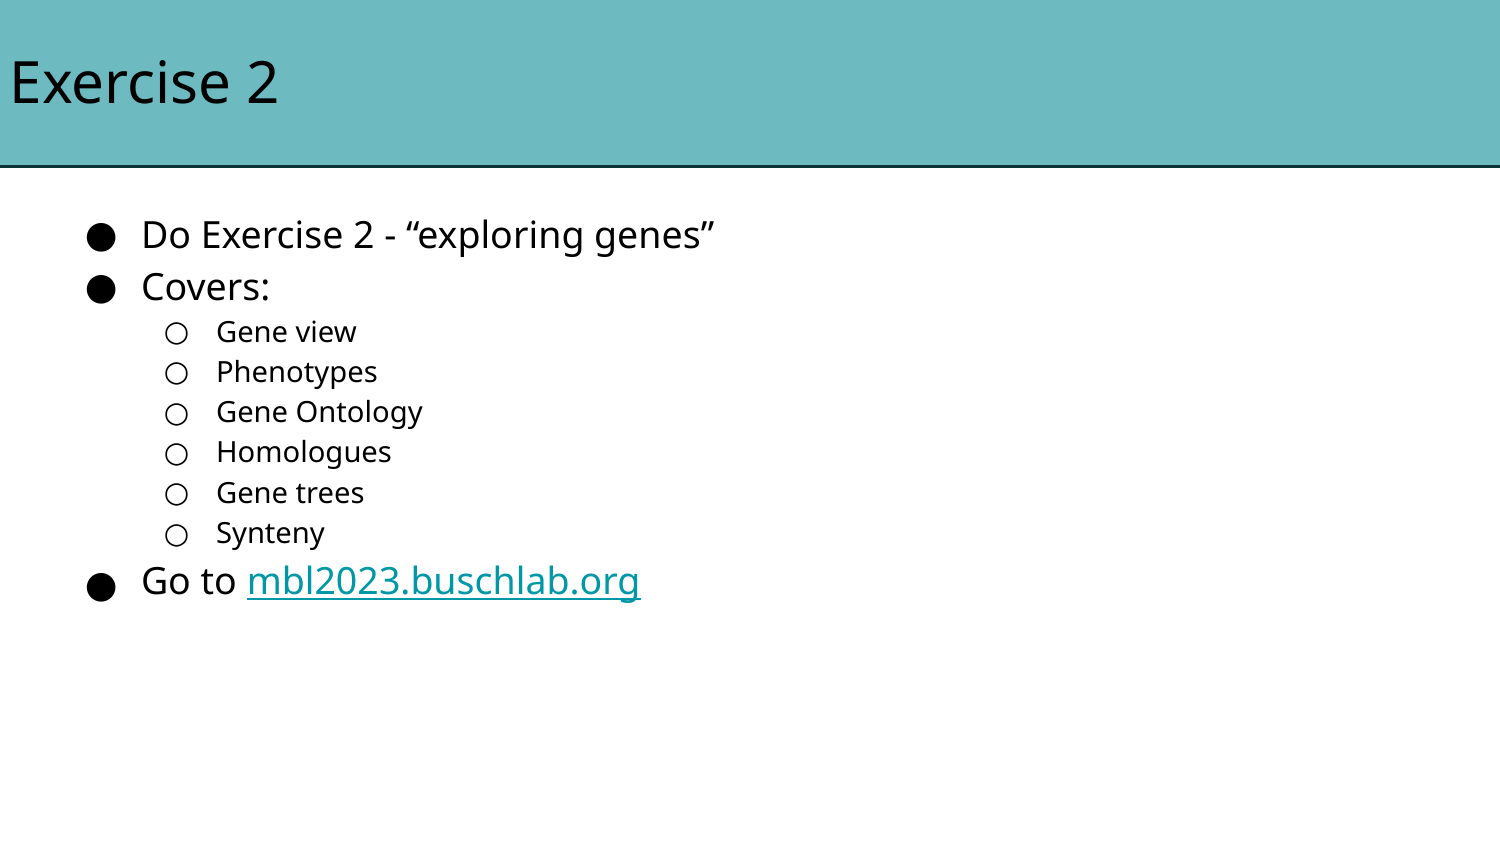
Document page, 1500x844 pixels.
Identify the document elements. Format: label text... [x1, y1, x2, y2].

list Do Exercise 2 - “exploring genes” Covers: Gene view Phenotypes Gene Ontology Homologues Gene trees Synteny Go to mbl2023.buschlab.org [51, 189, 1449, 750]
title Exercise 2 [0, 0, 1500, 168]
